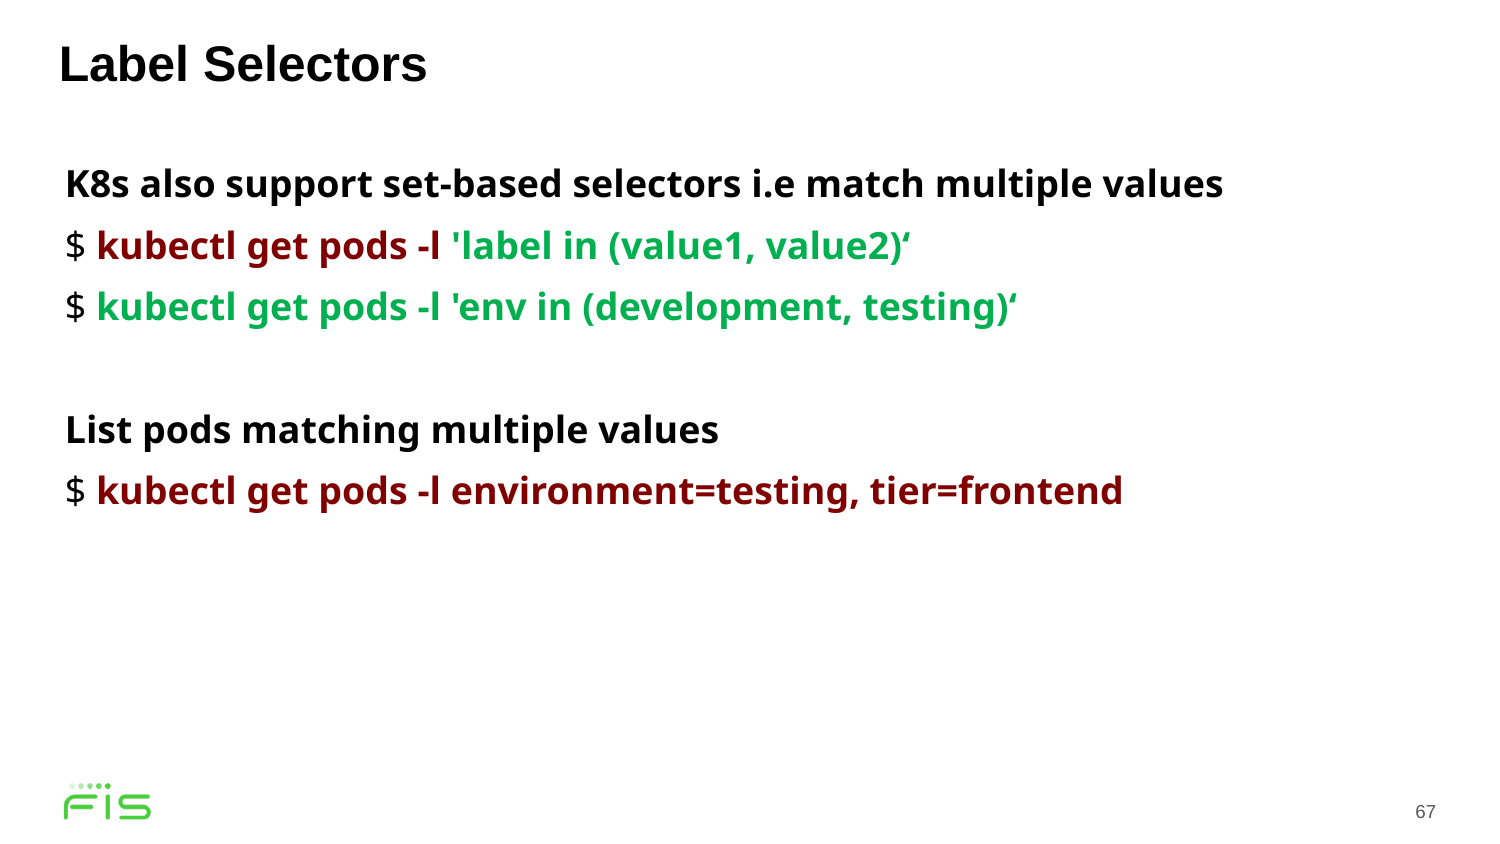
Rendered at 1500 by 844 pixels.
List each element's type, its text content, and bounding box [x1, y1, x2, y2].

slide_number 67 [1359, 800, 1437, 823]
text_box Label Selectors [43, 30, 1450, 119]
text_box K8s also support set-based selectors i.e match multiple values $ kubectl get pods -l 'label in (value1, value2)‘ $ kubectl get pods -l 'env in (development, testing)‘ List pods matching multiple values $ kubectl get pods -l environment=testing, tier=frontend [50, 92, 1469, 844]
